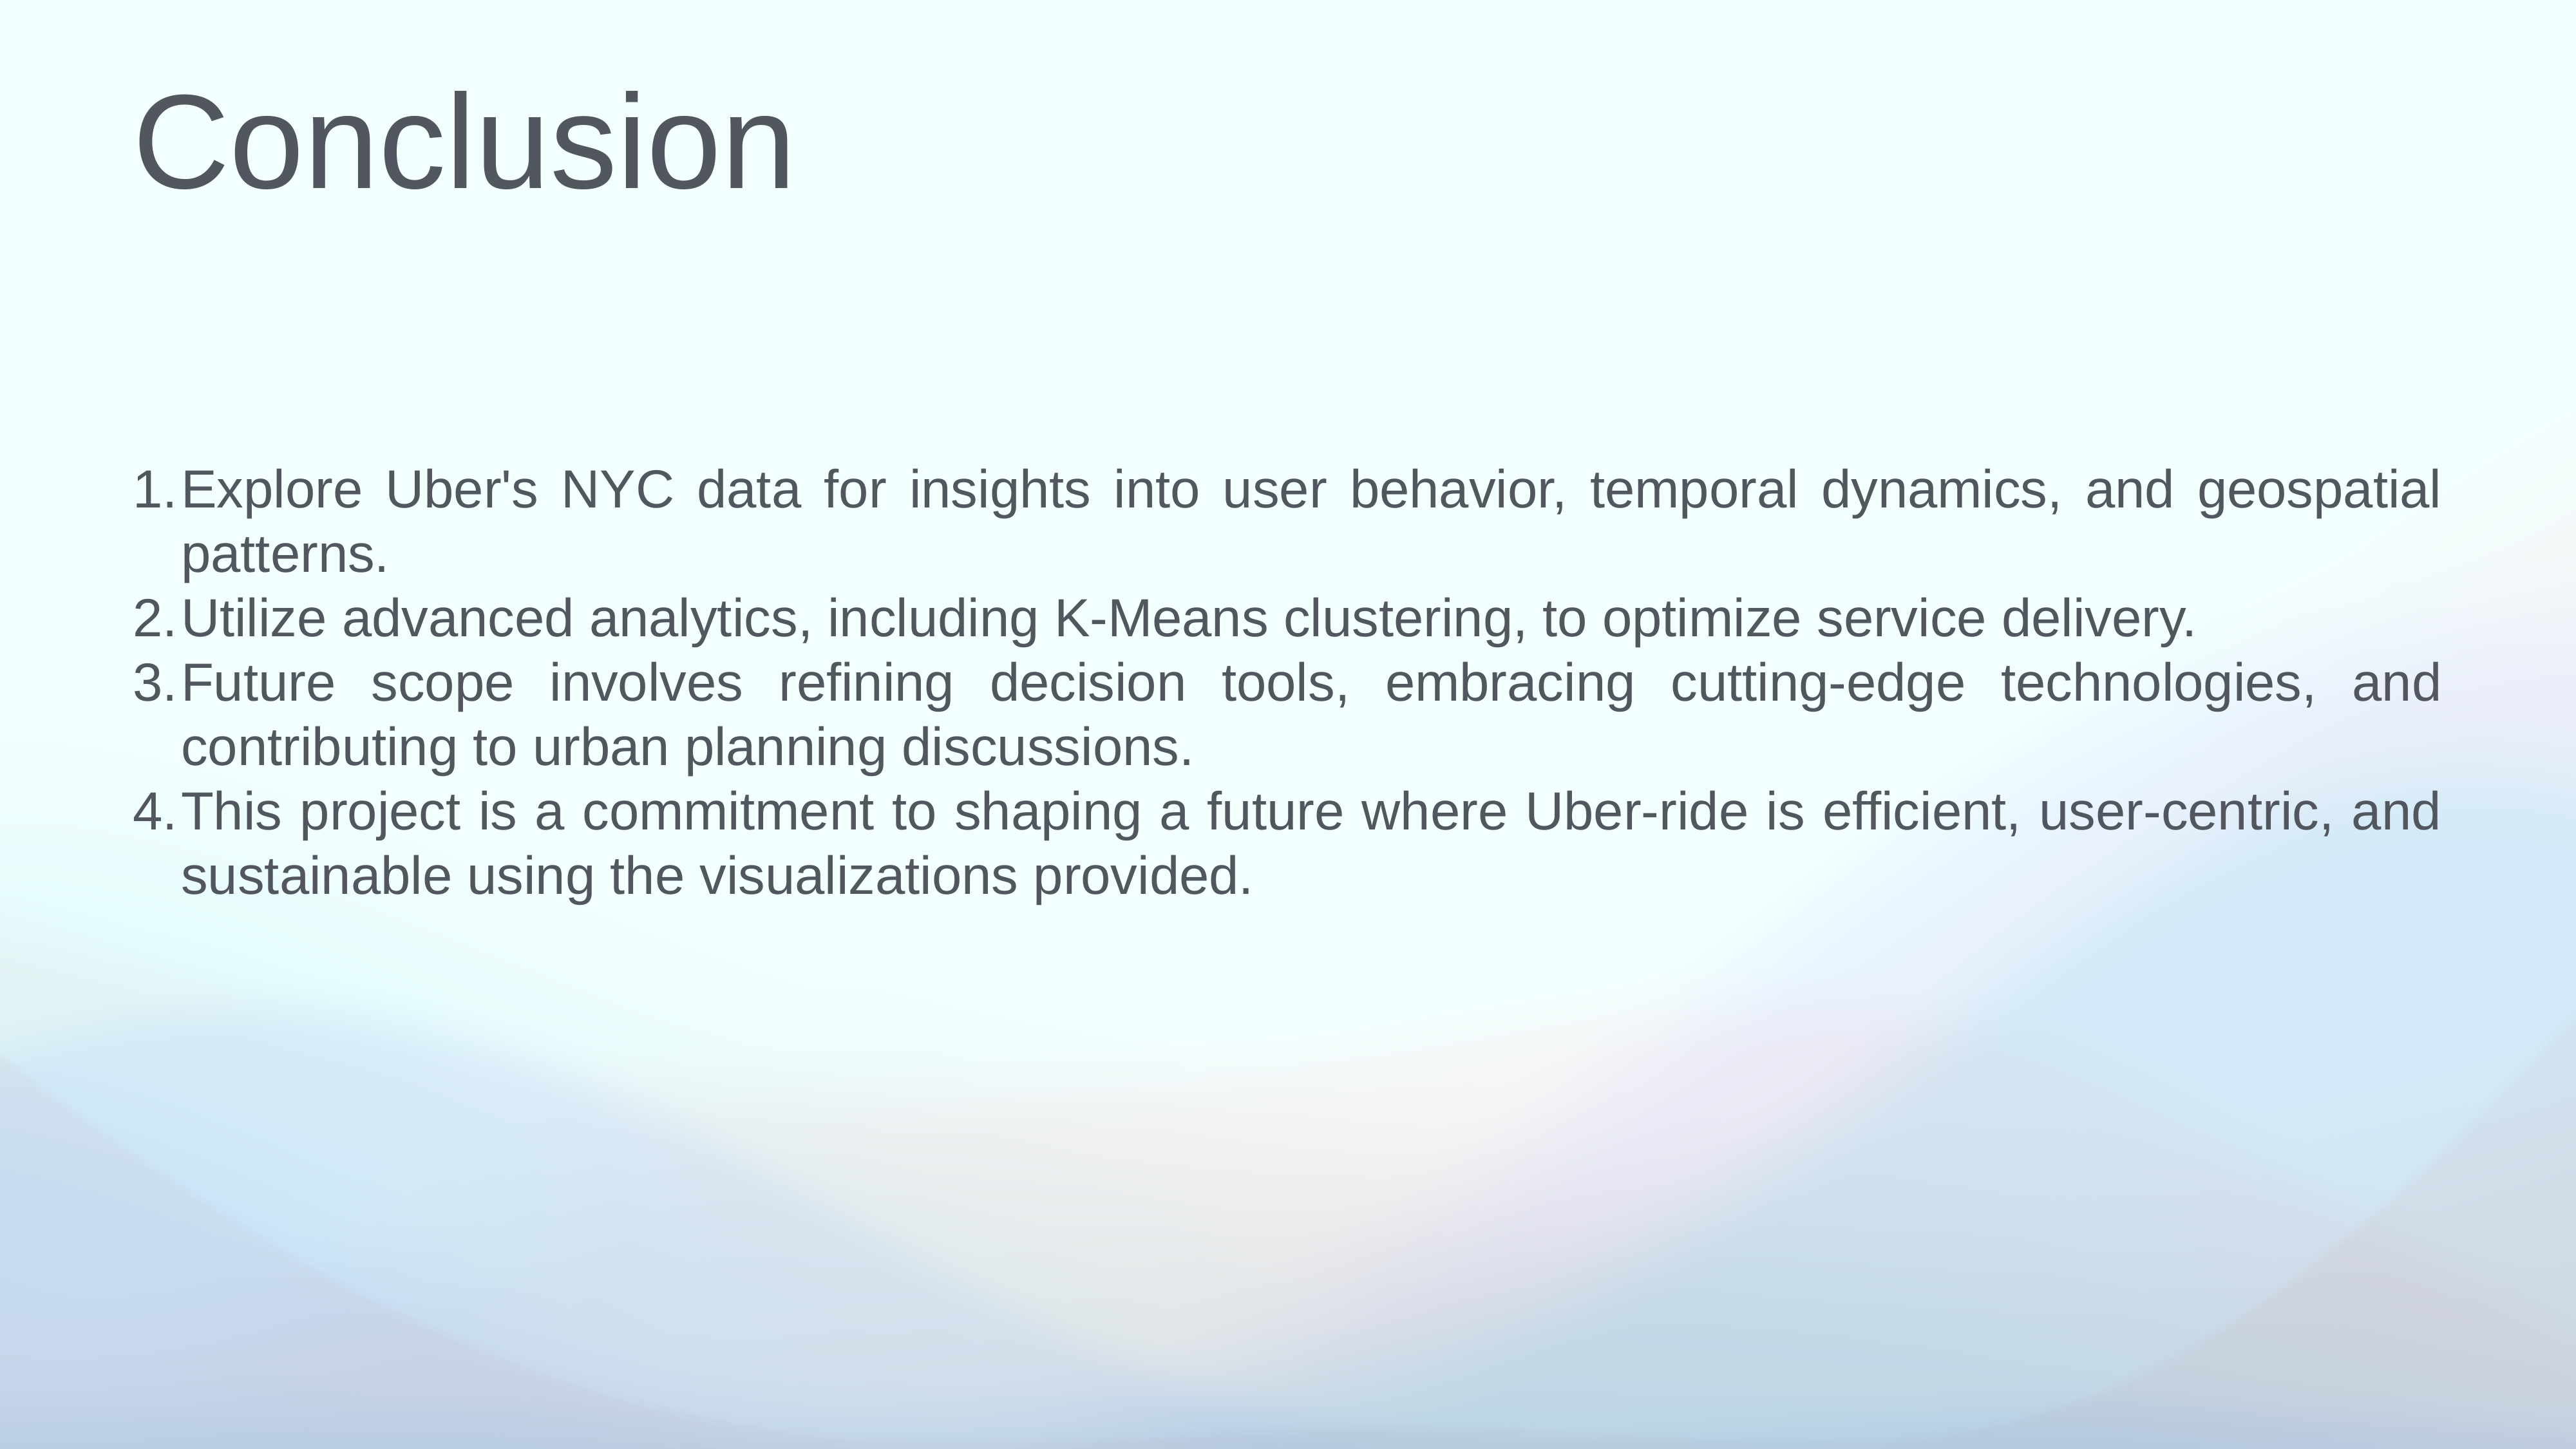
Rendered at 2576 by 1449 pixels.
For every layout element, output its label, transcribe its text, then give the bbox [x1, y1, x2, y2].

picture [0, 0, 2576, 1449]
title Conclusion [127, 67, 2449, 246]
list Explore Uber's NYC data for insights into user behavior, temporal dynamics, and geospatial patterns. Utilize advanced analytics, including K-Means clustering, to optimize service delivery. Future scope involves refining decision tools, embracing cutting-edge technologies, and contributing to urban planning discussions. This project is a commitment to shaping a future where Uber-ride is efficient, user-centric, and sustainable using the visualizations provided. [127, 448, 2449, 1321]
